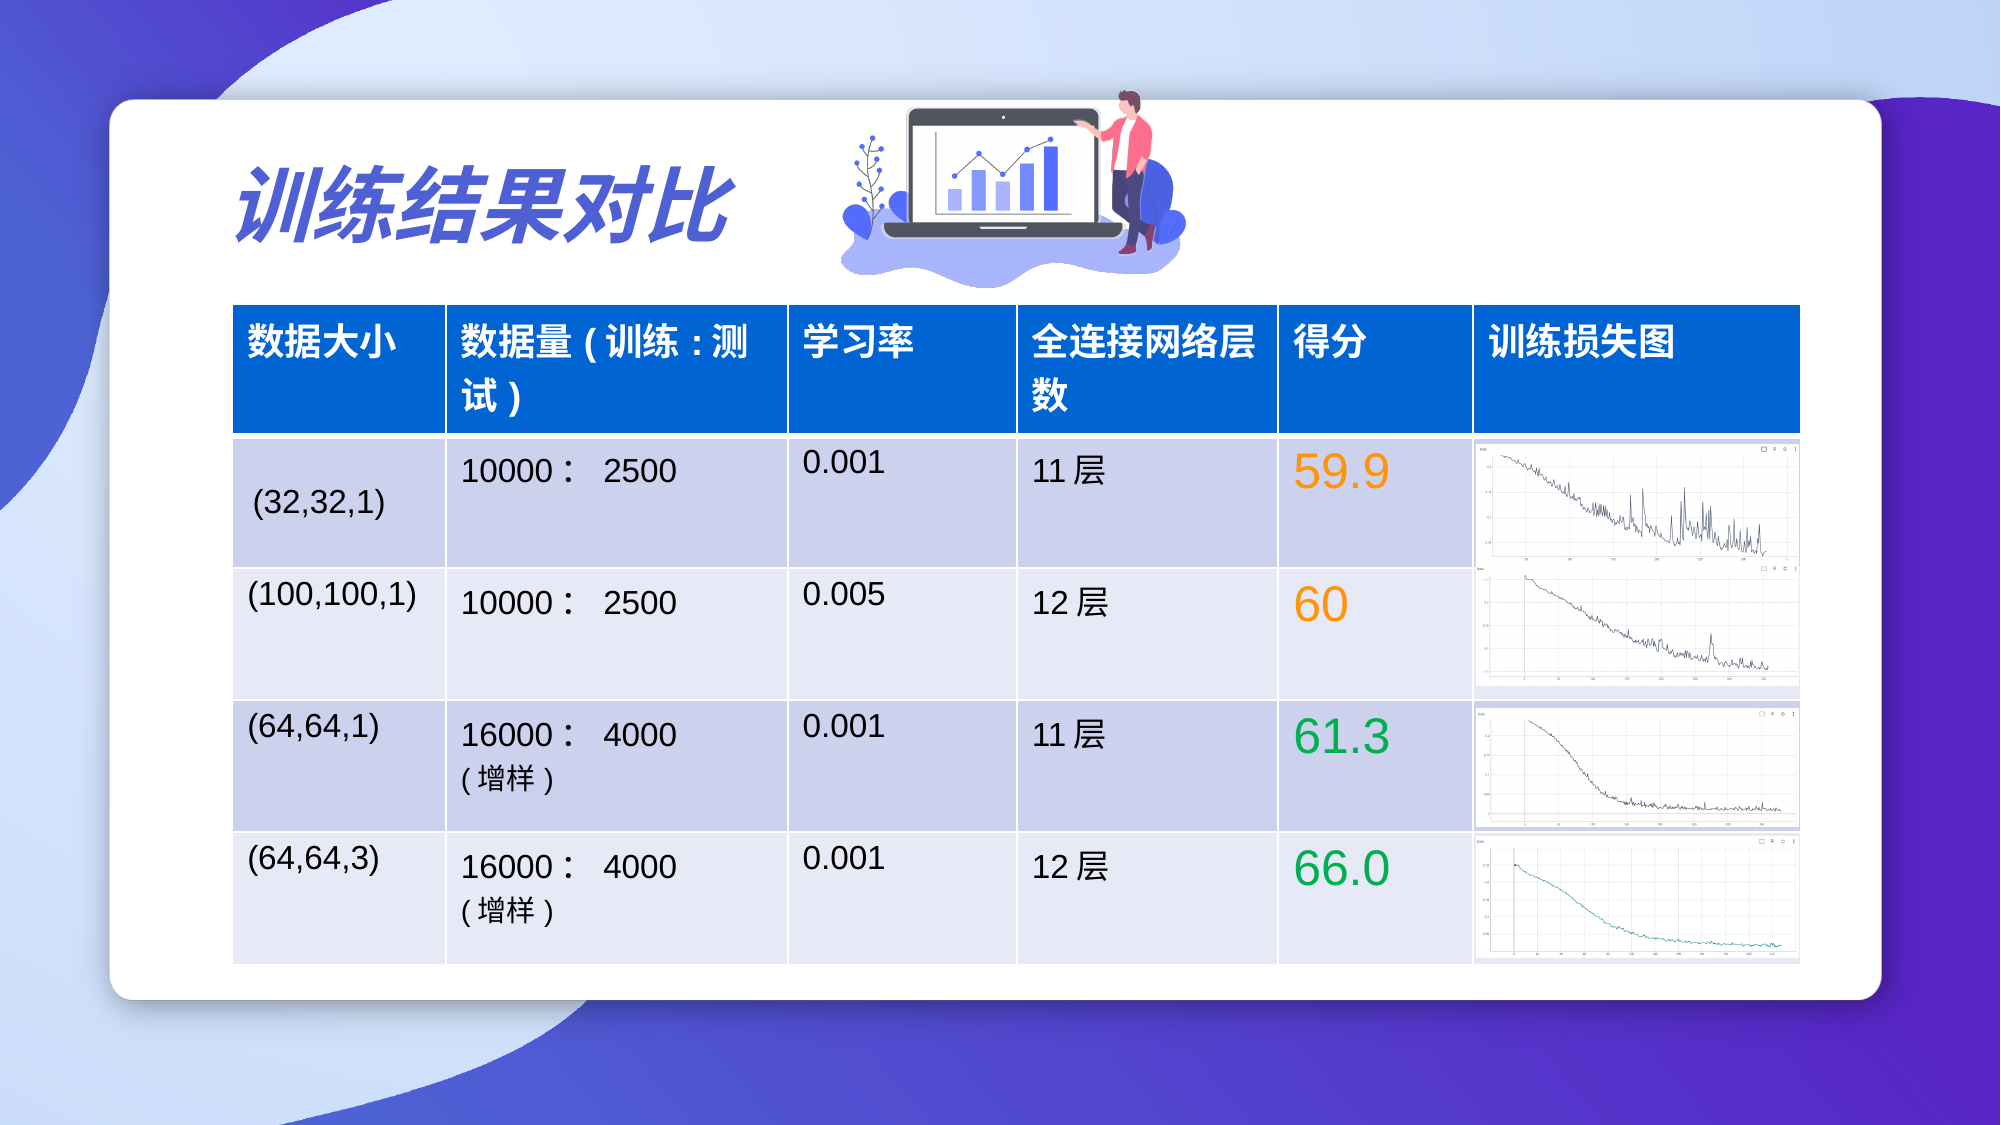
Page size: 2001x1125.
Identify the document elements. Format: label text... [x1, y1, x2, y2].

table_cell 10000：2500 [447, 439, 787, 567]
table_cell 11层 [1018, 439, 1277, 567]
table_cell 0.001 [789, 833, 1016, 964]
table_header 数据量(训练:测试) [447, 305, 787, 433]
table_cell 0.001 [789, 701, 1016, 831]
table_cell 10000：2500 [447, 569, 787, 699]
table_cell (32,32,1) [233, 439, 445, 567]
table_header 学习率 [789, 305, 1016, 433]
table_cell (64,64,1) [233, 701, 445, 831]
table_cell 0.005 [789, 569, 1016, 699]
table_cell 60 [1279, 569, 1472, 699]
table_cell 12层 [1018, 569, 1277, 699]
table_header 全连接网络层数 [1018, 305, 1277, 433]
table_cell 61.3 [1279, 701, 1472, 831]
table_cell 59.9 [1279, 439, 1472, 567]
table_cell 12层 [1018, 833, 1277, 964]
table_header 得分 [1279, 305, 1472, 433]
table_cell 16000：4000 (增样) [447, 833, 787, 964]
picture [0, 0, 2000, 1125]
table_cell [1474, 701, 1800, 831]
table_cell 66.0 [1279, 833, 1472, 964]
table_header 数据大小 [233, 305, 445, 433]
table_cell (100,100,1) [233, 569, 445, 699]
table_cell 11层 [1018, 701, 1277, 831]
table_cell 0.001 [789, 439, 1016, 567]
text_box 训练结果对比 [148, 125, 806, 260]
table_cell [1474, 833, 1800, 964]
table_header 训练损失图 [1474, 305, 1800, 433]
table_cell [1474, 439, 1800, 567]
table_cell (64,64,3) [233, 833, 445, 964]
table_cell [1474, 569, 1800, 699]
table_cell 16000：4000 (增样) [447, 701, 787, 831]
